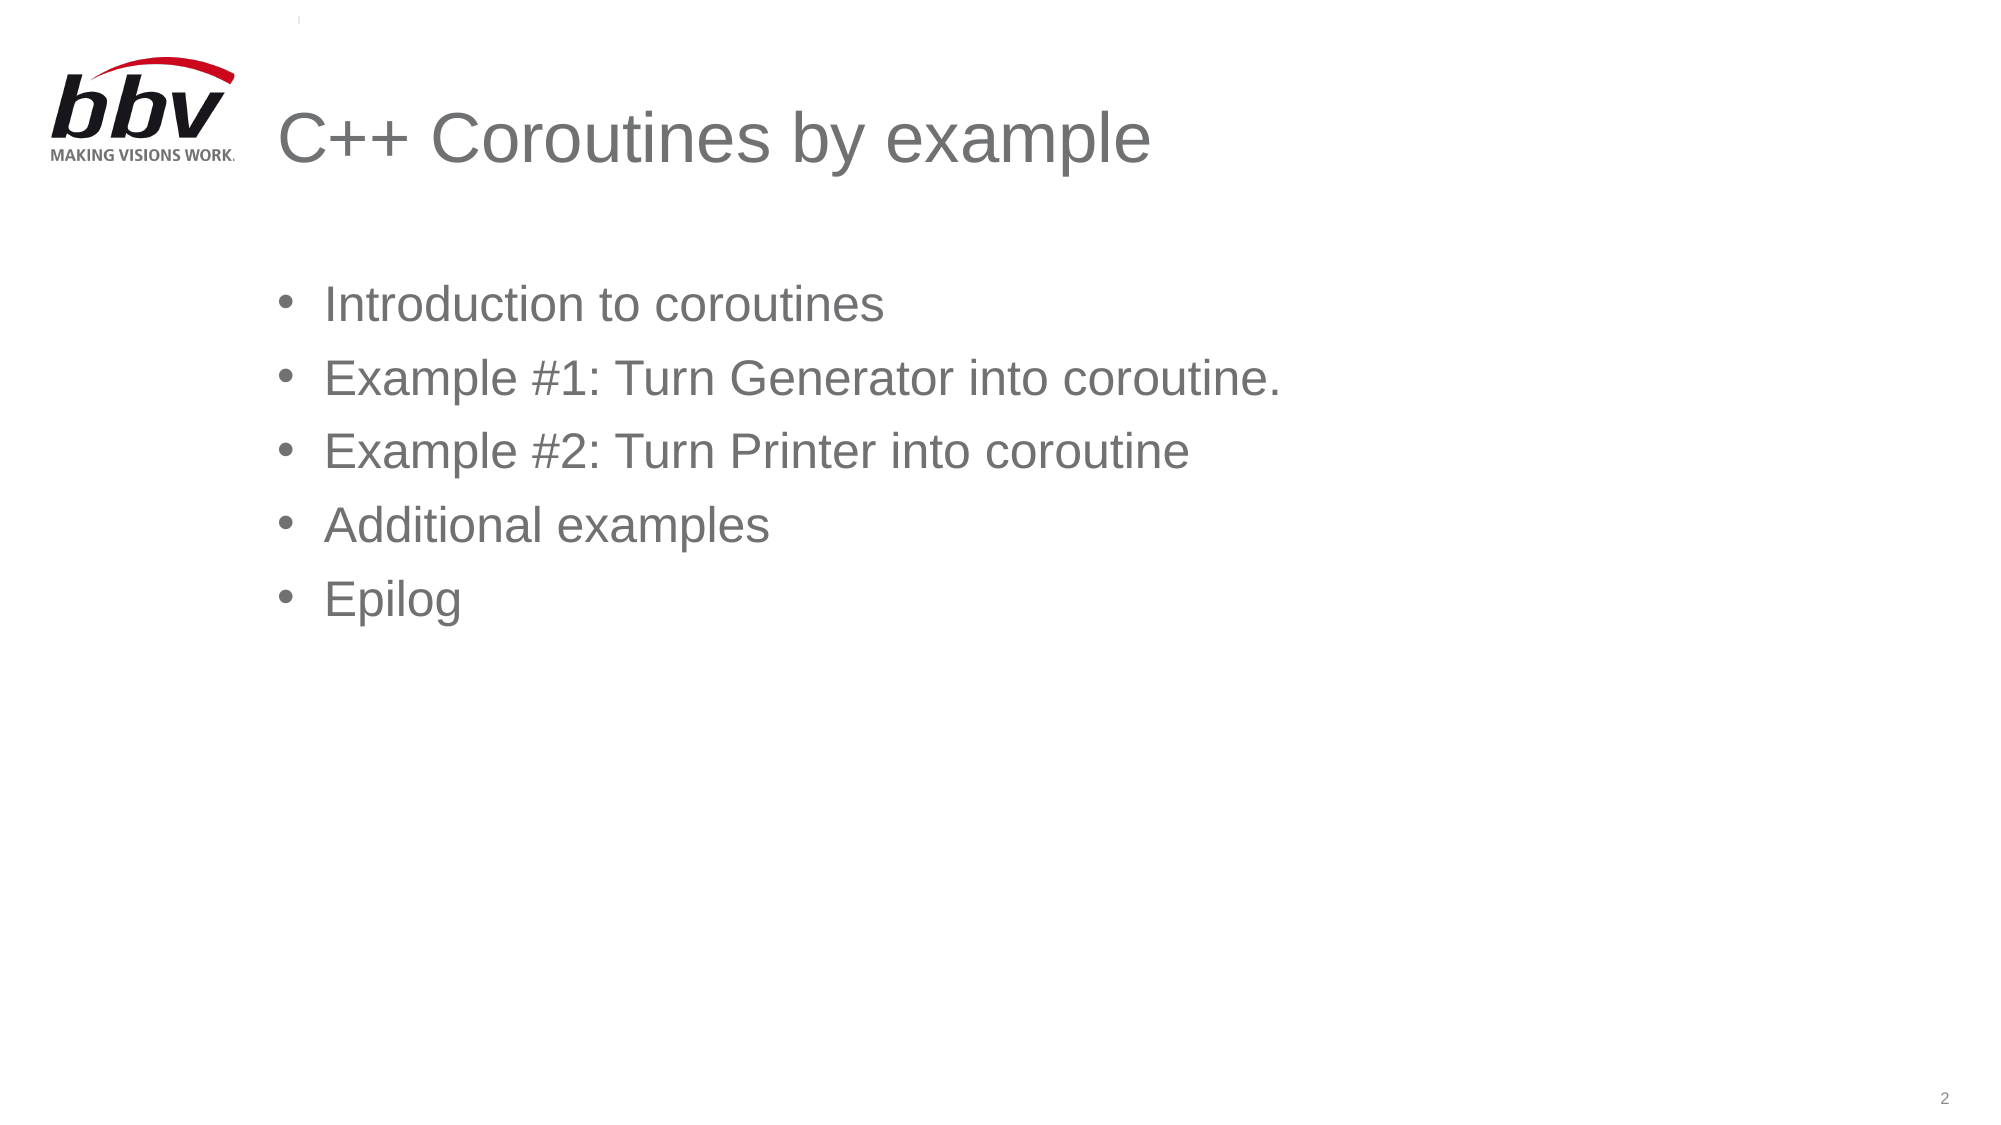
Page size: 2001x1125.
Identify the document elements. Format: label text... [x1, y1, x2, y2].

list Introduction to coroutines Example #1: Turn Generator into coroutine. Example #2: Turn Printer into coroutine Additional examples Epilog [276, 270, 1949, 1036]
title C++ Coroutines by example [277, 82, 1949, 177]
slide_number 2 [1870, 1078, 1950, 1118]
